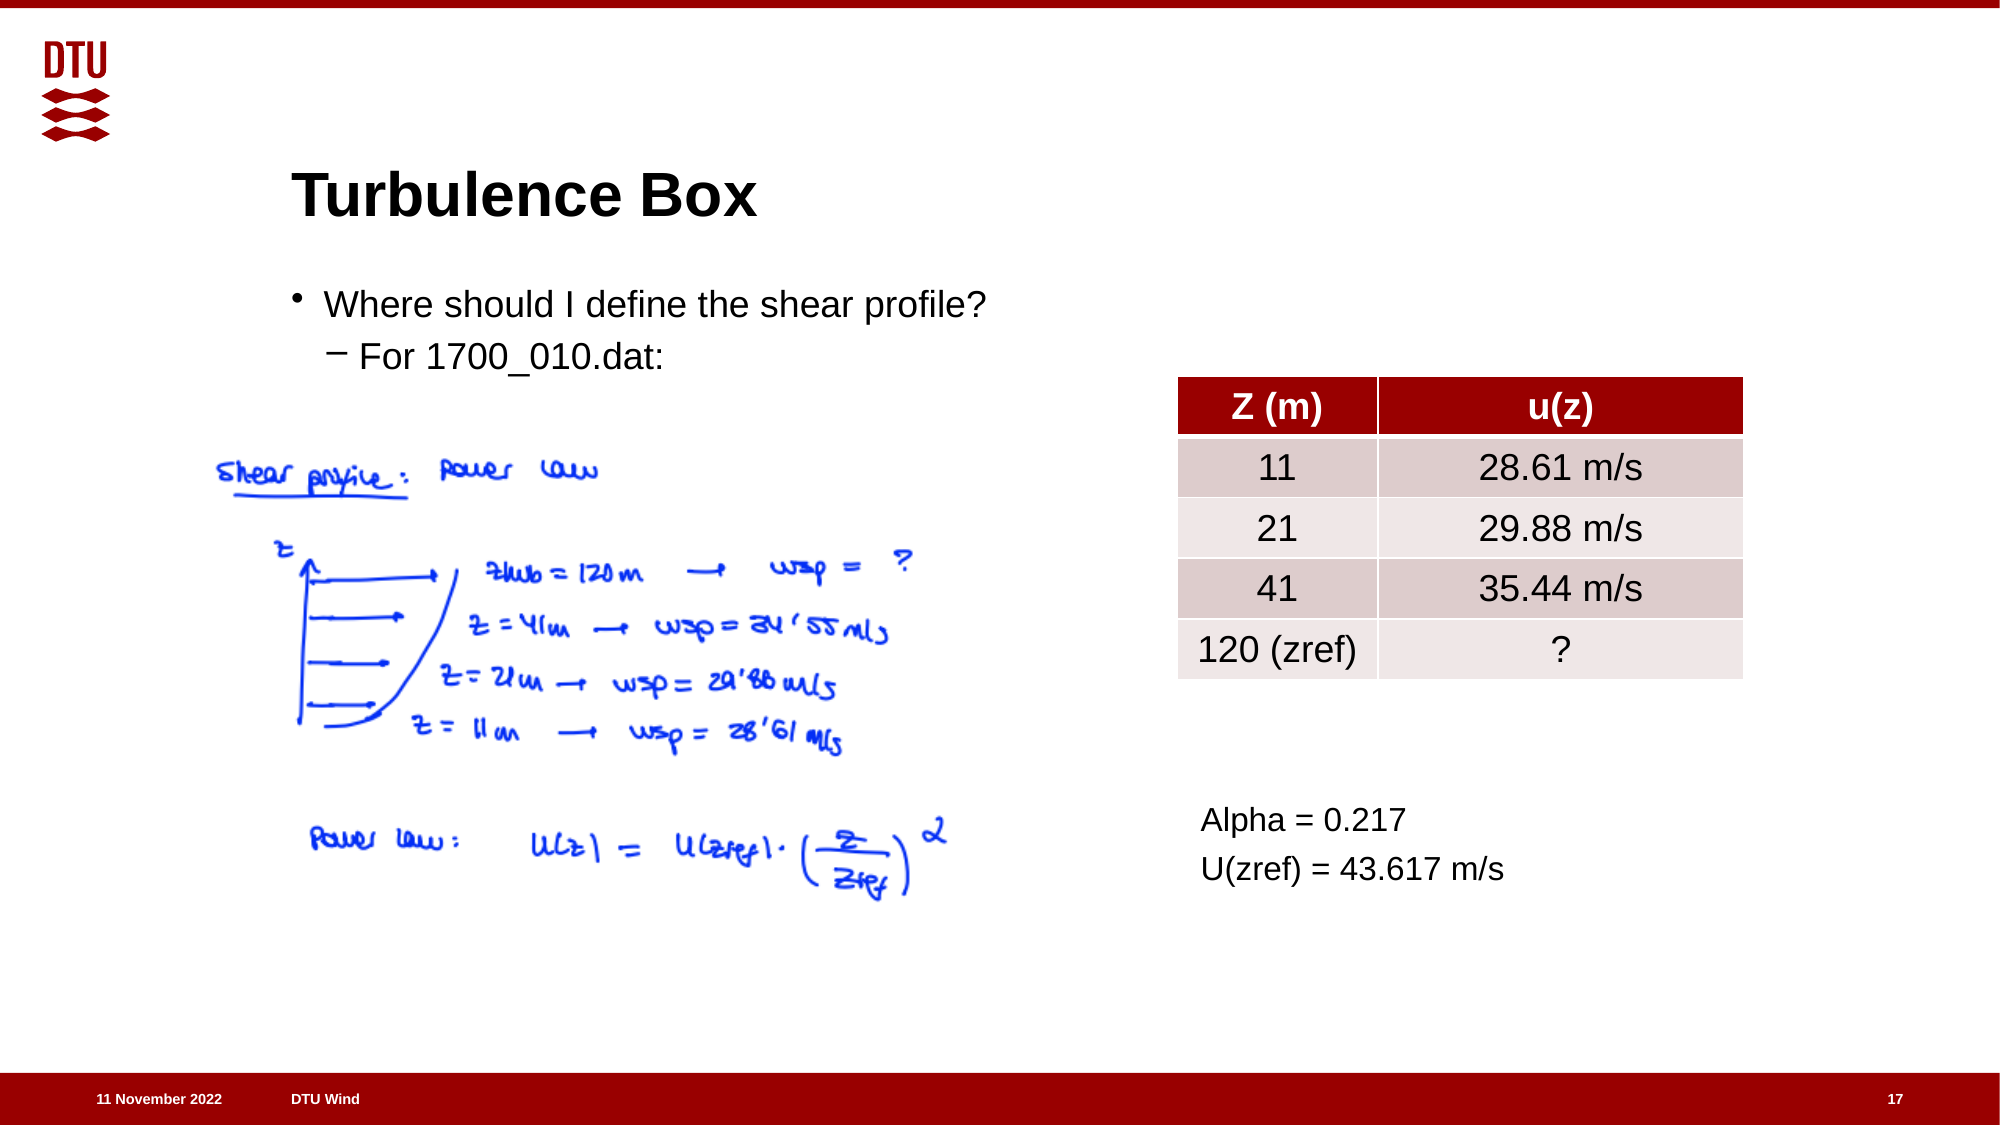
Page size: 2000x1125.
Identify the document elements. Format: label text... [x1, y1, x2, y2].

picture [199, 432, 1060, 921]
slide_number 17 [1887, 1073, 1959, 1125]
list Where should I define the shear profile? For 1700_010.dat: [291, 279, 1819, 1026]
table_cell ? [1379, 620, 1743, 679]
table_cell 21 [1178, 498, 1377, 557]
table_header Z (m) [1178, 377, 1377, 434]
title Turbulence Box [291, 69, 1819, 230]
table_cell 41 [1178, 559, 1377, 618]
table_cell 29.88 m/s [1379, 498, 1743, 557]
table_cell 35.44 m/s [1379, 559, 1743, 618]
table_cell 120 (zref) [1178, 620, 1377, 679]
text_box Alpha = 0.217 U(zref) = 43.617 m/s [1200, 798, 1579, 888]
table_cell 11 [1178, 439, 1377, 497]
table_header u(z) [1379, 377, 1743, 434]
table_cell 28.61 m/s [1379, 439, 1743, 497]
